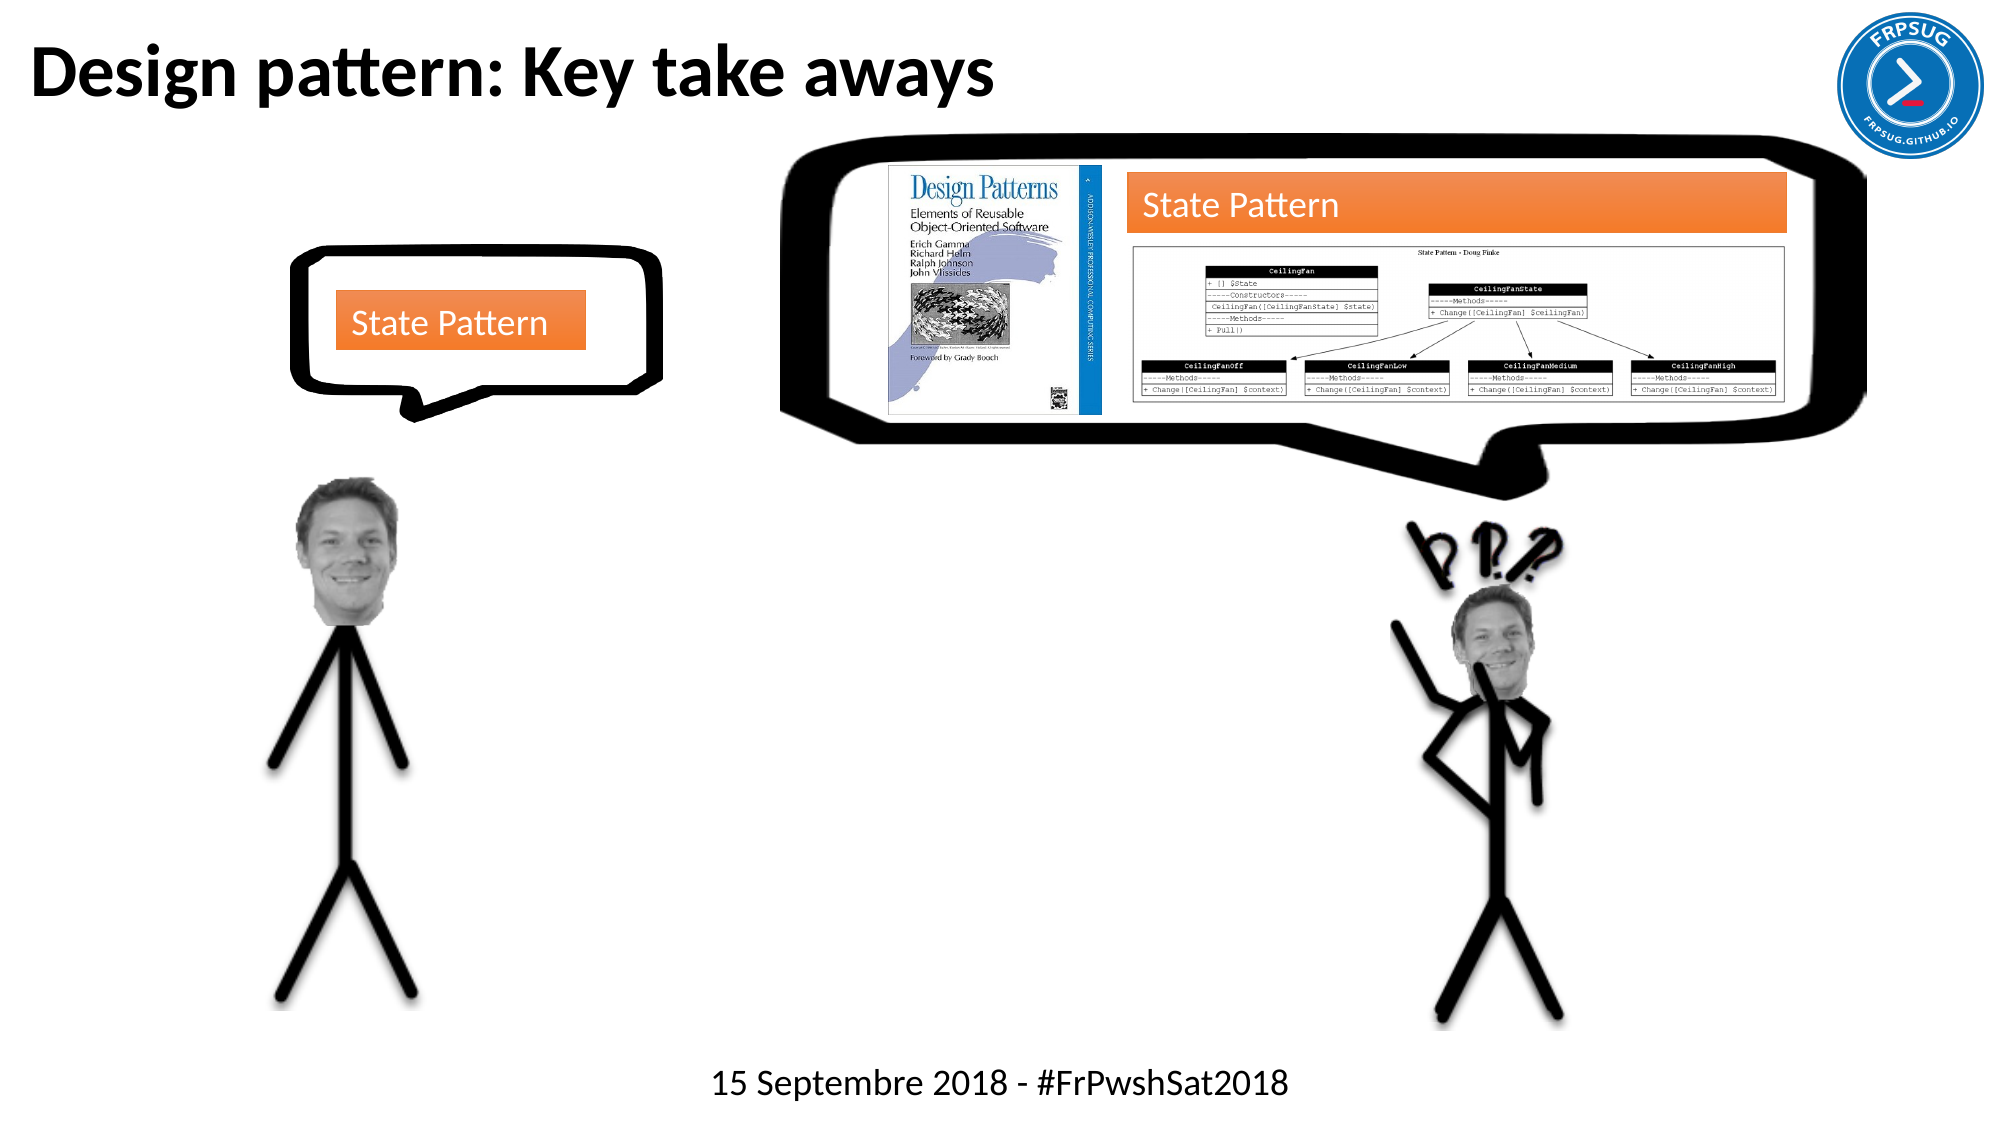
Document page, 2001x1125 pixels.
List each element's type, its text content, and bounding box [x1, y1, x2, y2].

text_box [780, 133, 1867, 508]
picture [1390, 508, 1607, 1031]
picture [239, 470, 434, 1011]
picture [1836, 11, 1985, 160]
text_box 15 Septembre 2018 - #FrPwshSat2018 [0, 1049, 2000, 1125]
text_box Design pattern: Key take aways [15, 14, 1719, 120]
picture [290, 244, 663, 426]
